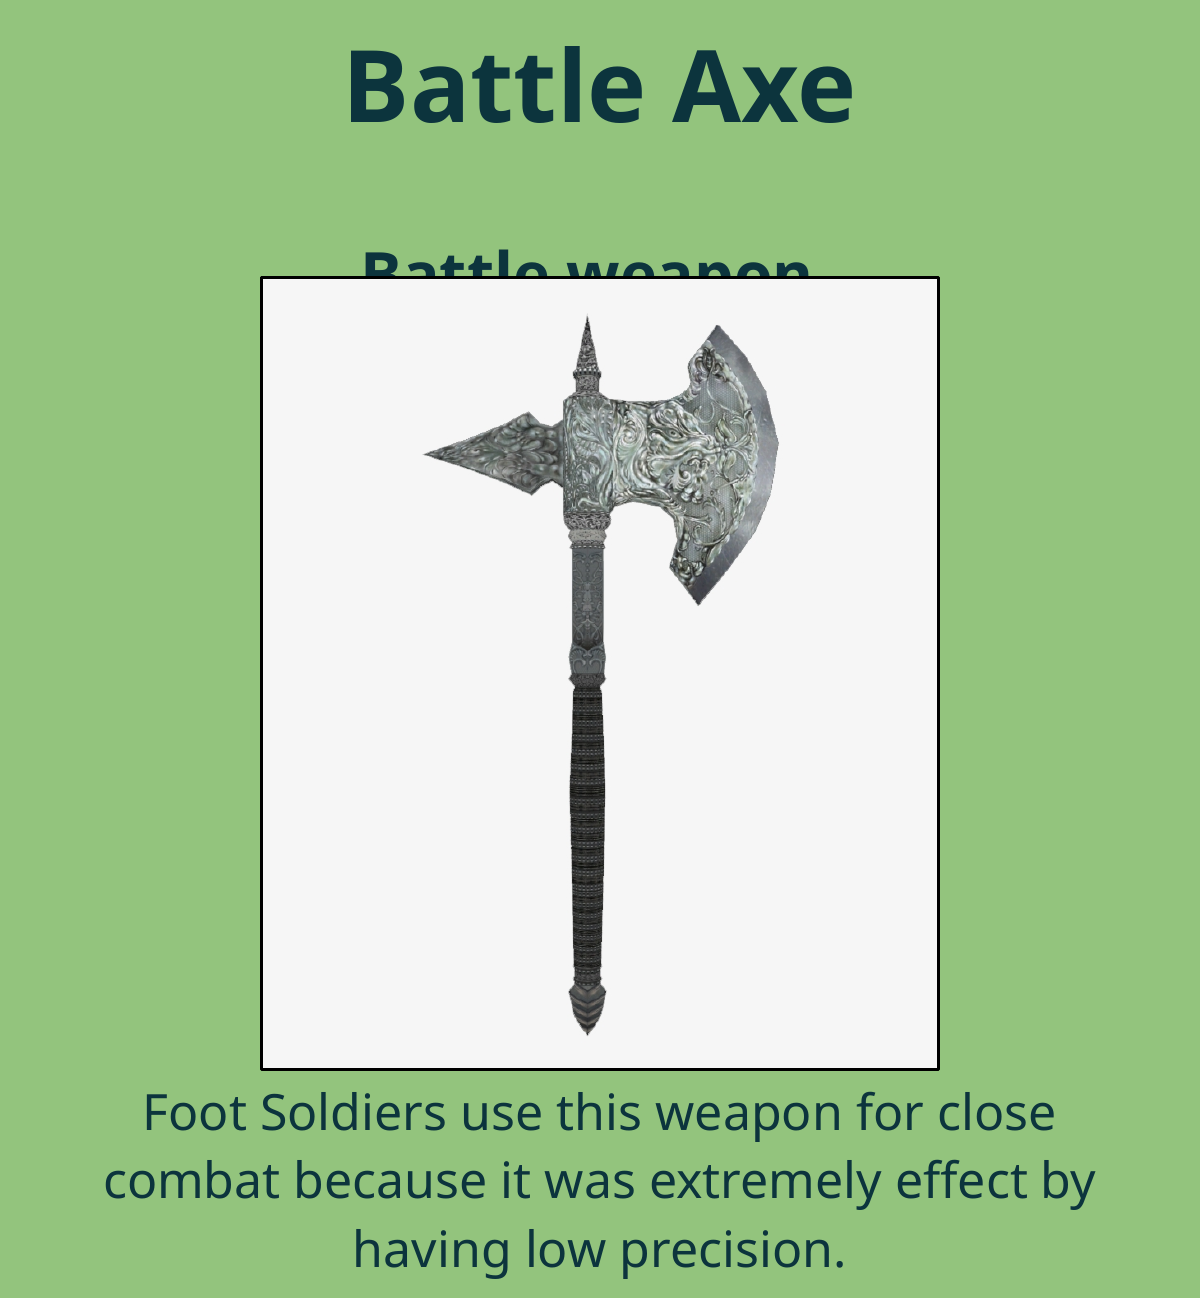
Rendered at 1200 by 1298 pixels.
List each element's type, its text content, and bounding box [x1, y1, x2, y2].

title Foot Soldiers use this weapon for close combat because it was extremely effect by having low precision. [40, 779, 1160, 1298]
picture [262, 278, 938, 1069]
subtitle Battle weapon [28, 172, 1147, 373]
title Battle Axe [40, 0, 1160, 167]
